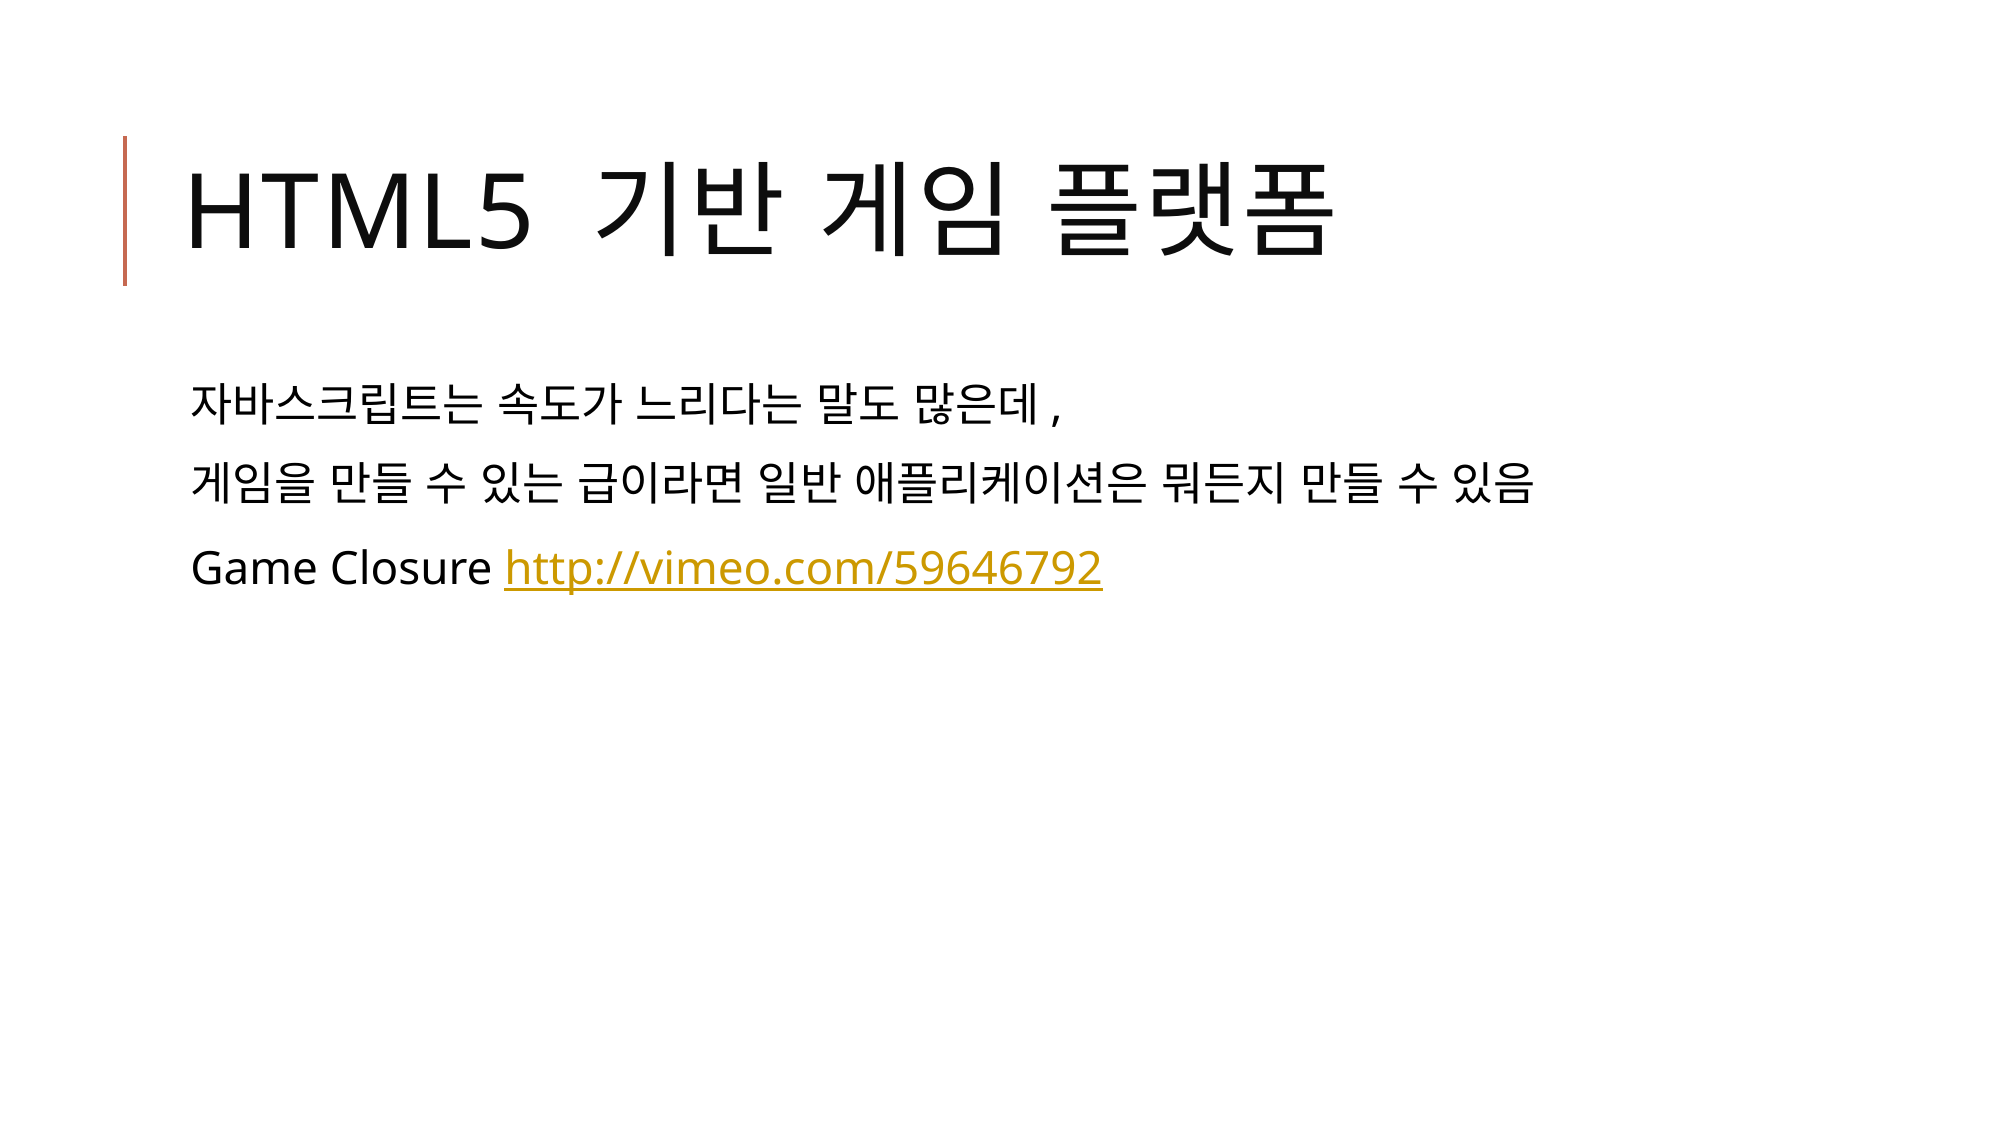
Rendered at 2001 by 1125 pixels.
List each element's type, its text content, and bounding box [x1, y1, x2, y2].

text_box 자바스크립트는 속도가 느리다는 말도 많은데, 게임을 만들 수 있는 급이라면 일반 애플리케이션은 뭐든지 만들 수 있음 Game Closure http://vimeo.com/59646792 [167, 374, 1763, 1035]
title HTML5 기반 게임 플랫폼 [168, 96, 1763, 342]
